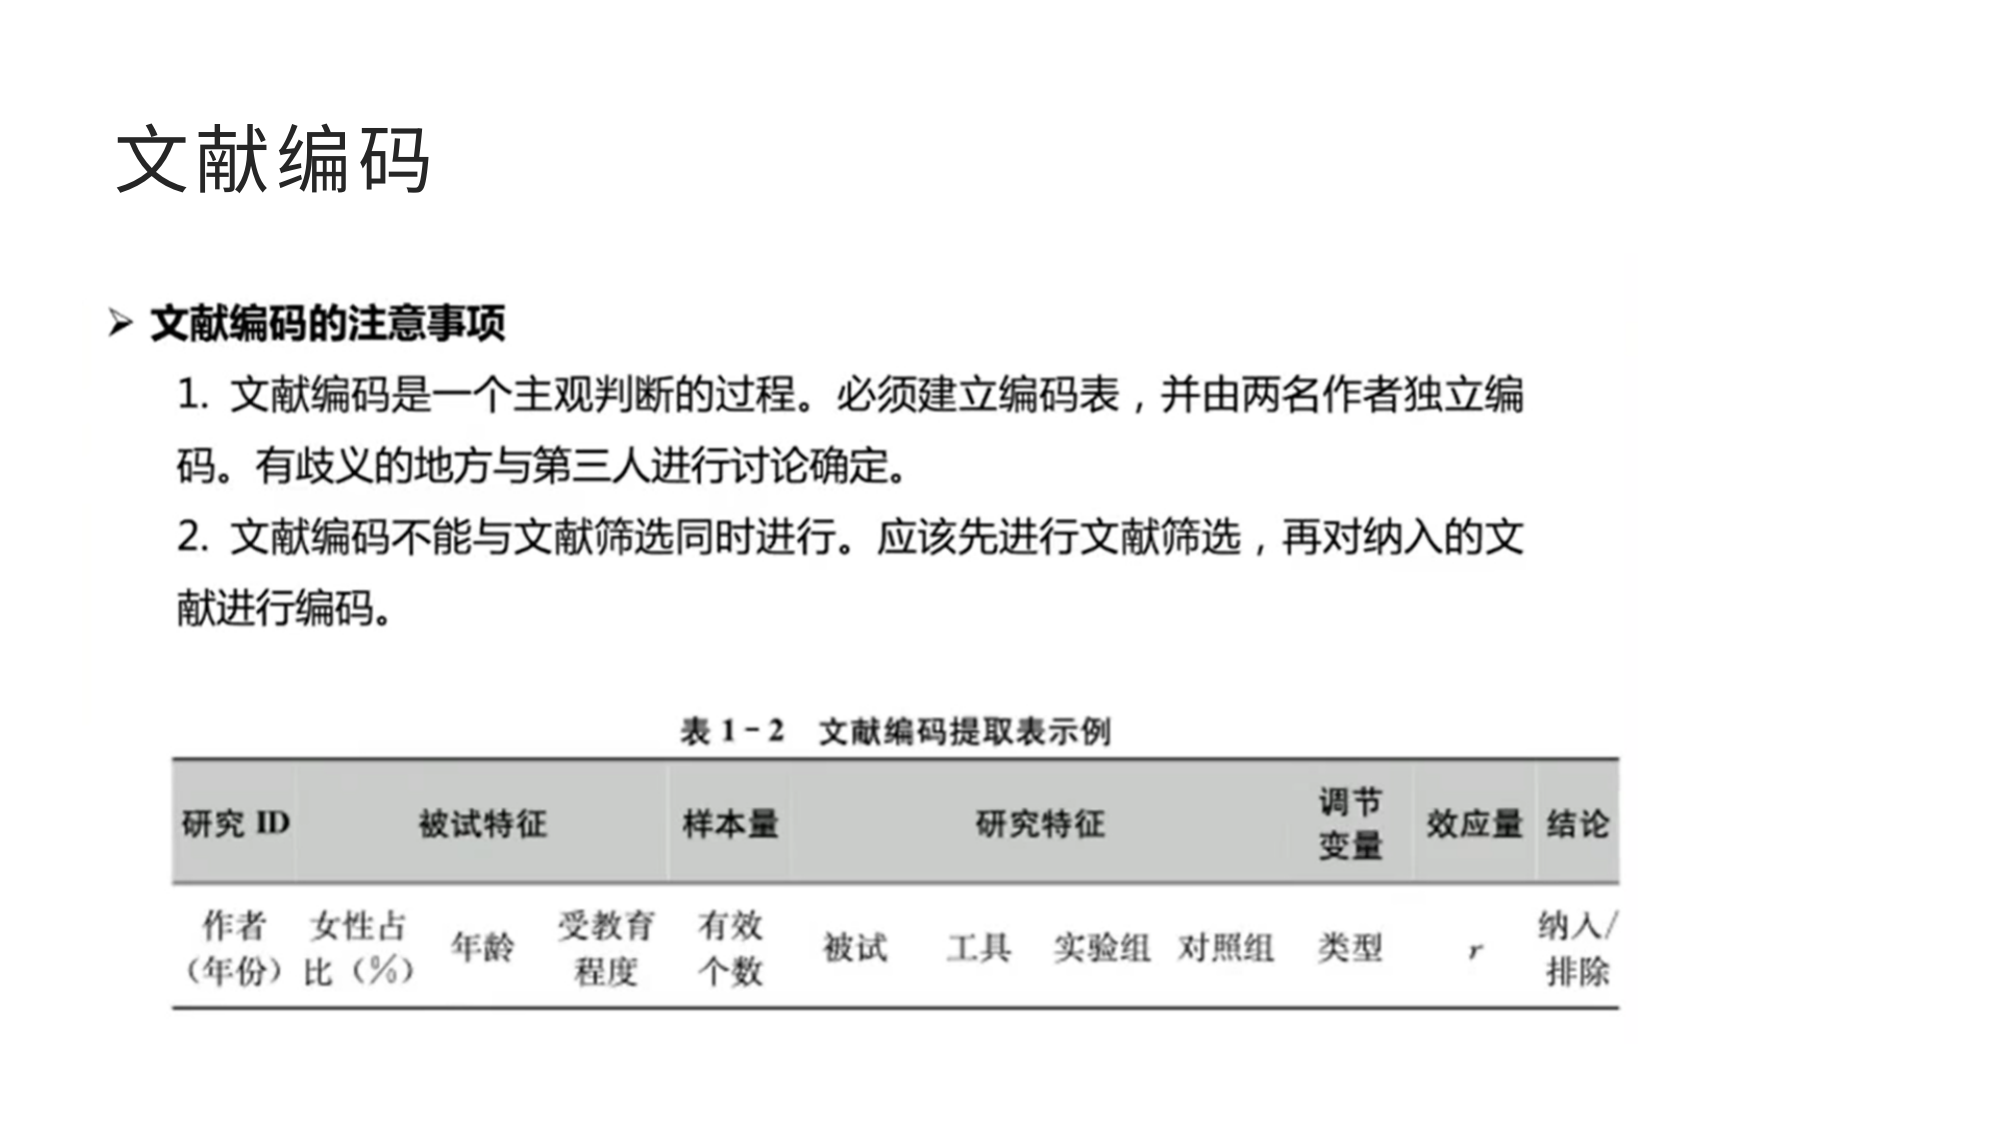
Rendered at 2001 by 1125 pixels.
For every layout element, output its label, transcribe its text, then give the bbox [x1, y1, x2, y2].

picture [82, 253, 1639, 1044]
title 文献编码 [99, 99, 1900, 216]
